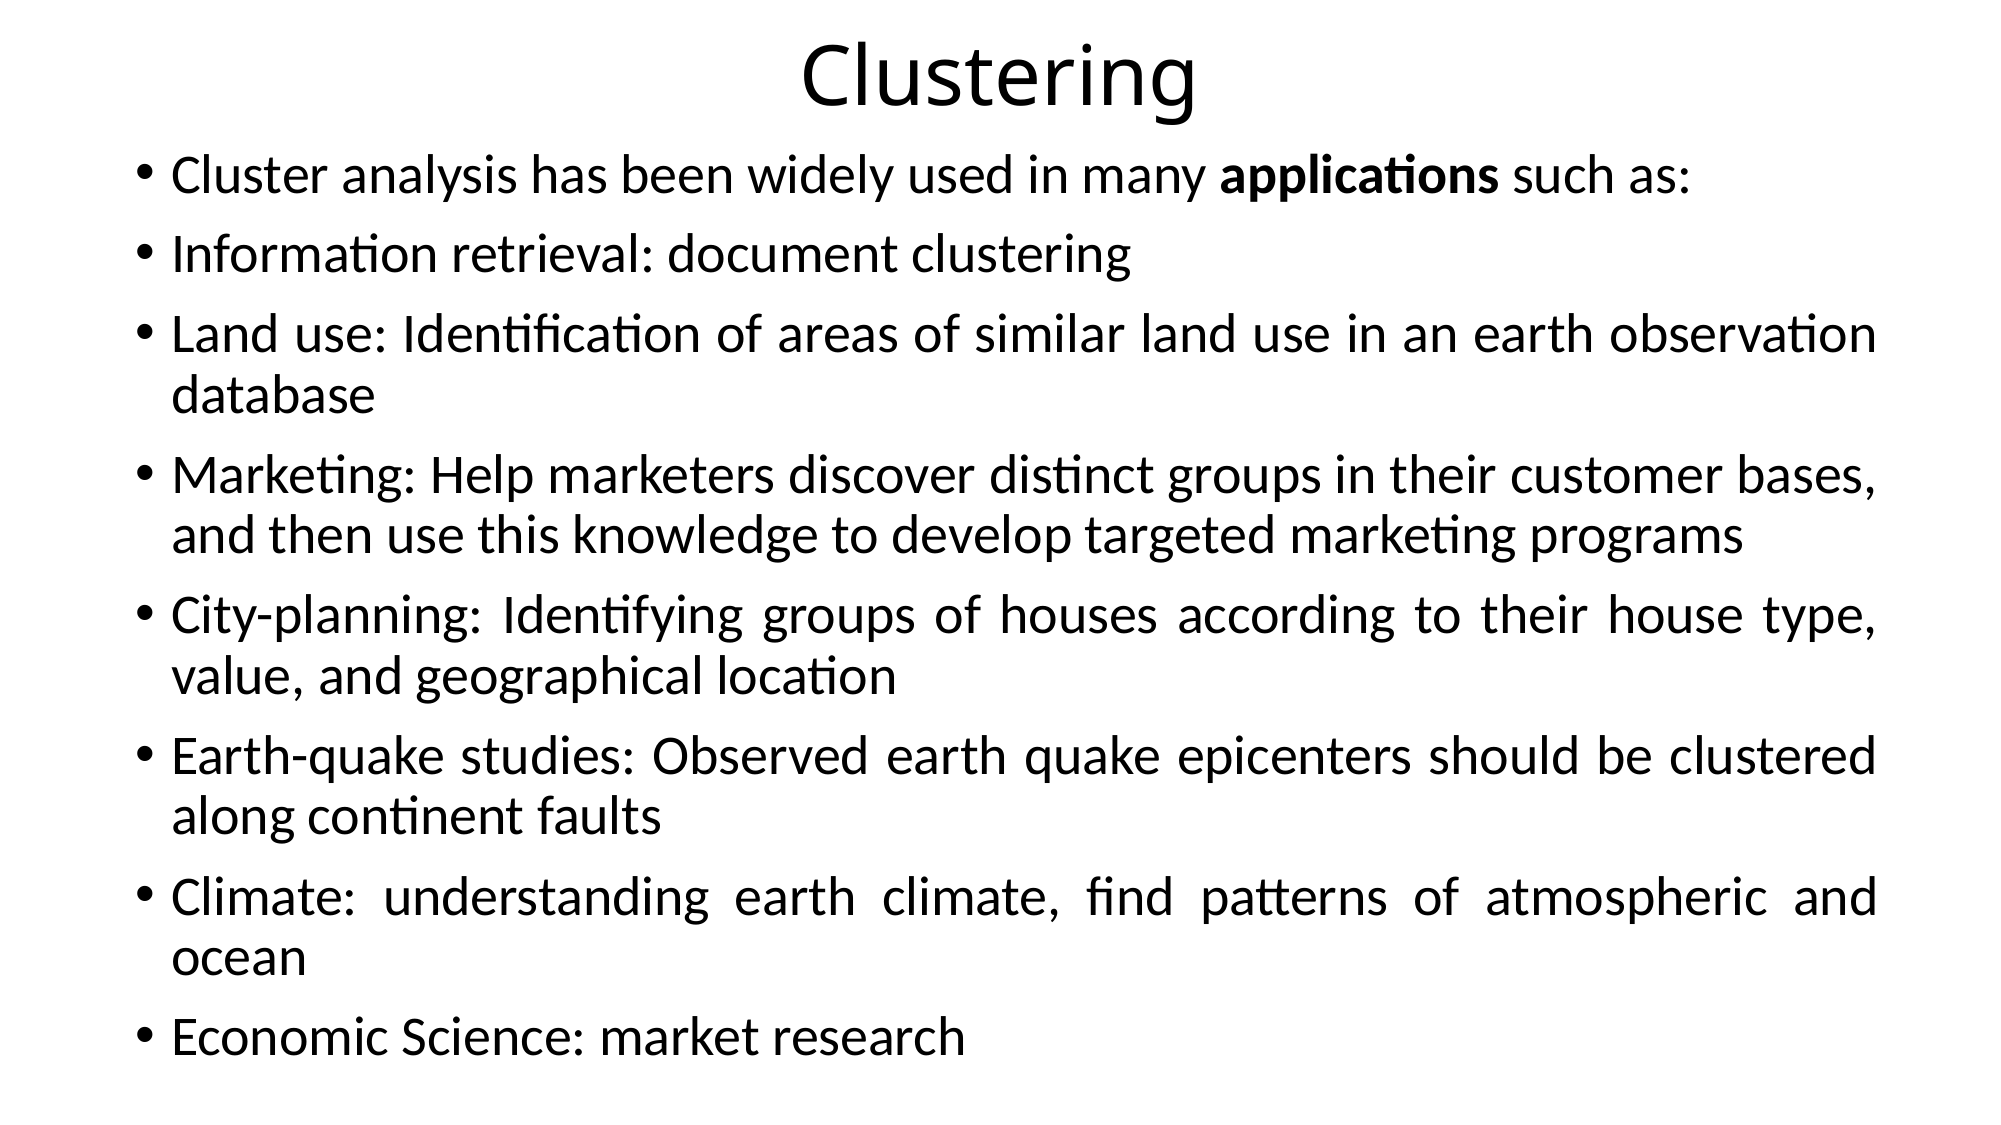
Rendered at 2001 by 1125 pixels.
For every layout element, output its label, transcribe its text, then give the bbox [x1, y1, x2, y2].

title Clustering [137, 19, 1863, 129]
list Cluster analysis has been widely used in many applications such as: Information retrieval: document clustering Land use: Identification of areas of similar land use in an earth observation database Marketing: Help marketers discover distinct groups in their customer bases, and then use this knowledge to develop targeted marketing programs City-planning: Identifying groups of houses according to their house type, value, and geographical location Earth-quake studies: Observed earth quake epicenters should be clustered along continent faults Climate: understanding earth climate, find patterns of atmospheric and ocean Economic Science: market research [120, 129, 1895, 1100]
